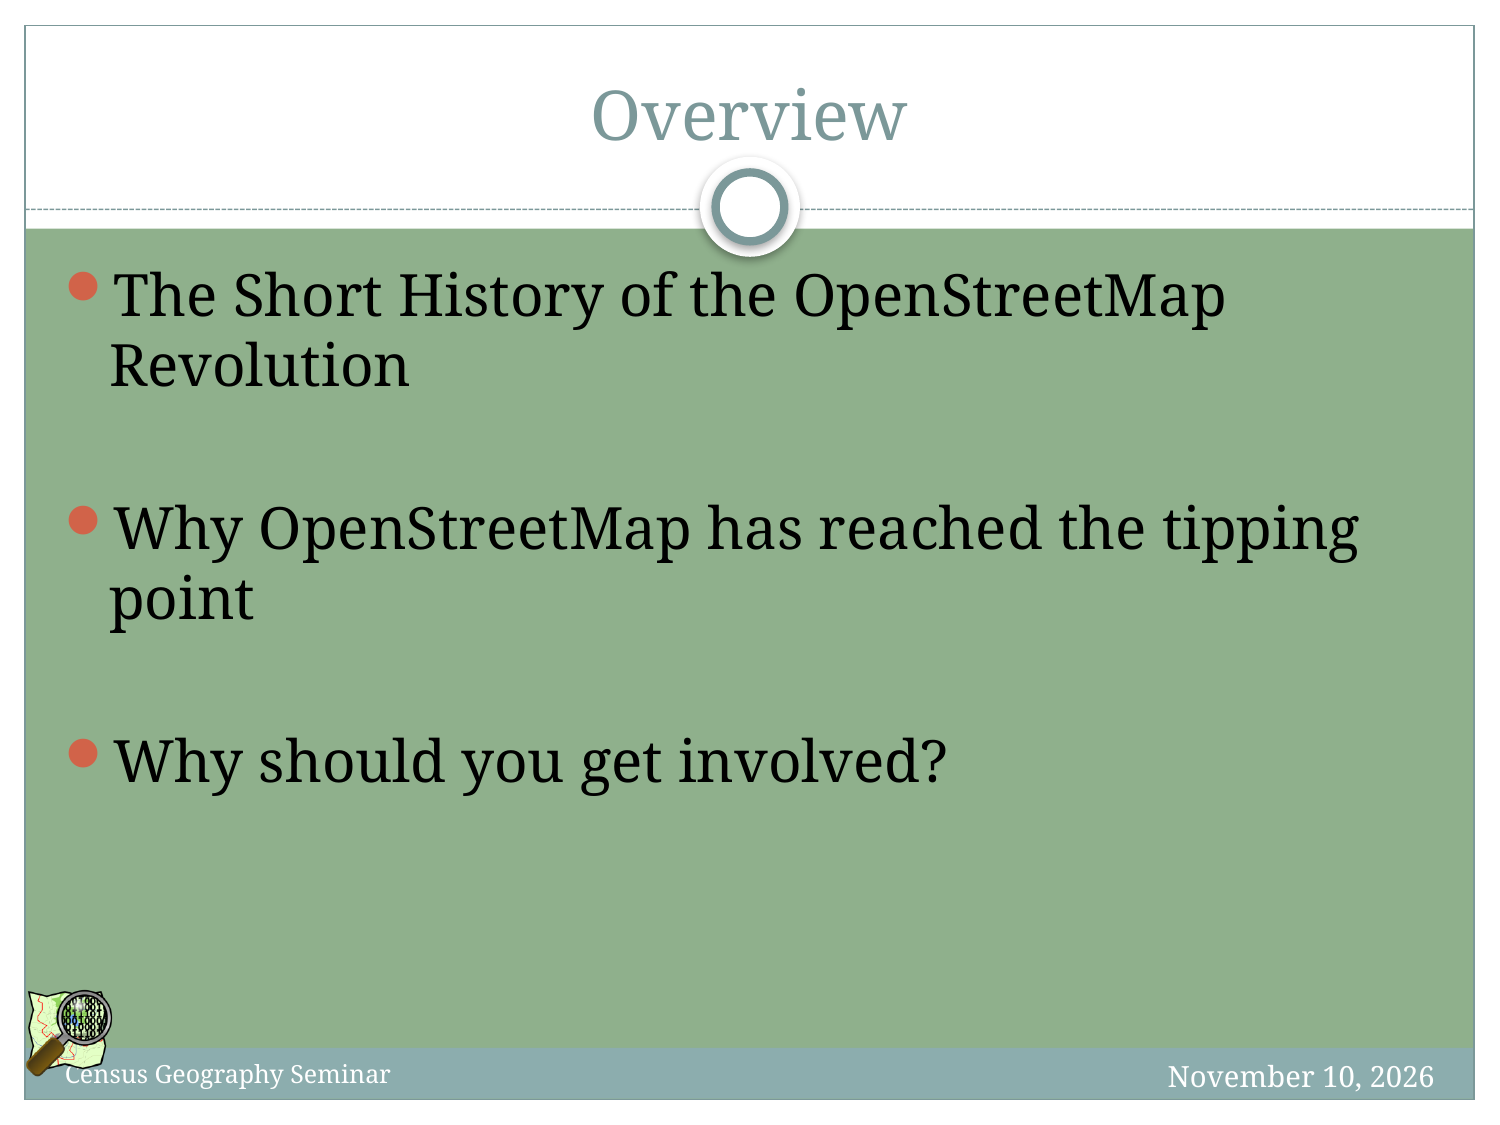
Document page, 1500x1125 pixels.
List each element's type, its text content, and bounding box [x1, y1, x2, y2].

footer Census Geography Seminar [50, 1051, 638, 1112]
title Overview [49, 37, 1450, 163]
picture [24, 987, 114, 1077]
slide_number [950, 1050, 1450, 1111]
list The Short History of the OpenStreetMap Revolution Why OpenStreetMap has reached the tipping point Why should you get involved? [49, 250, 1445, 1001]
